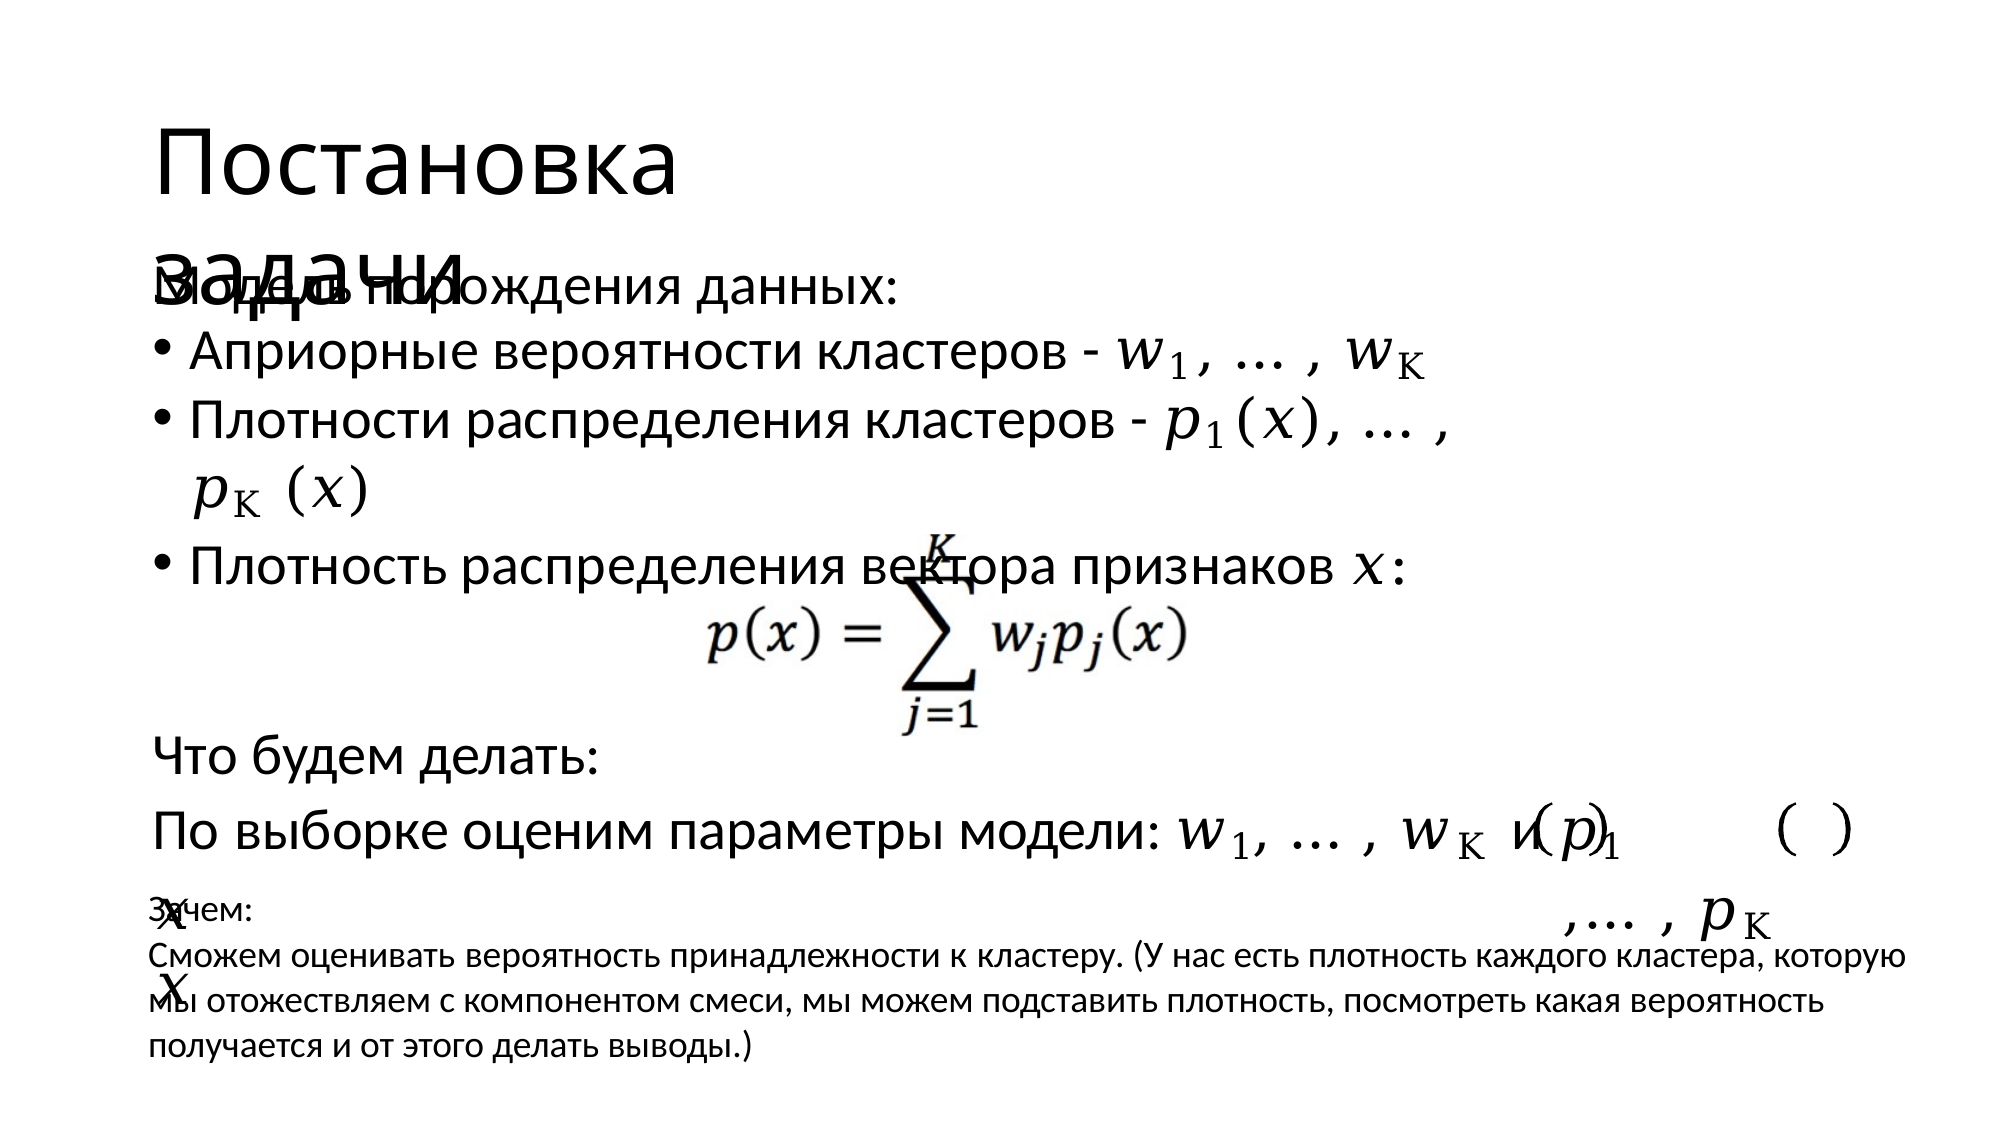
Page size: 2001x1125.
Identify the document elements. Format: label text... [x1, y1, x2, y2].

text_box Что будем делать: По выборке оценим параметры модели: 𝑤1, … , 𝑤K и 𝑝1 𝑥 ,… , 𝑝K 𝑥 [144, 714, 1836, 876]
text_box [1836, 803, 1851, 856]
text_box Зачем: Сможем оценивать вероятность принадлежности к кластеру. (У нас есть плотность каждого кластера, которую мы отожествляем с компонентом смеси, мы можем подставить плотность, посмотреть какая вероятность получается и от этого делать выводы.) [125, 876, 1975, 1073]
picture [705, 534, 1187, 738]
text_box Модель порождения данных: Априорные вероятности кластеров - 𝑤1, … , 𝑤K Плотности распределения кластеров - 𝑝1(𝑥), … , 𝑝K(𝑥) Плотность распределения вектора признаков 𝑥: [148, 244, 1538, 596]
title Постановка задачи [150, 100, 887, 244]
